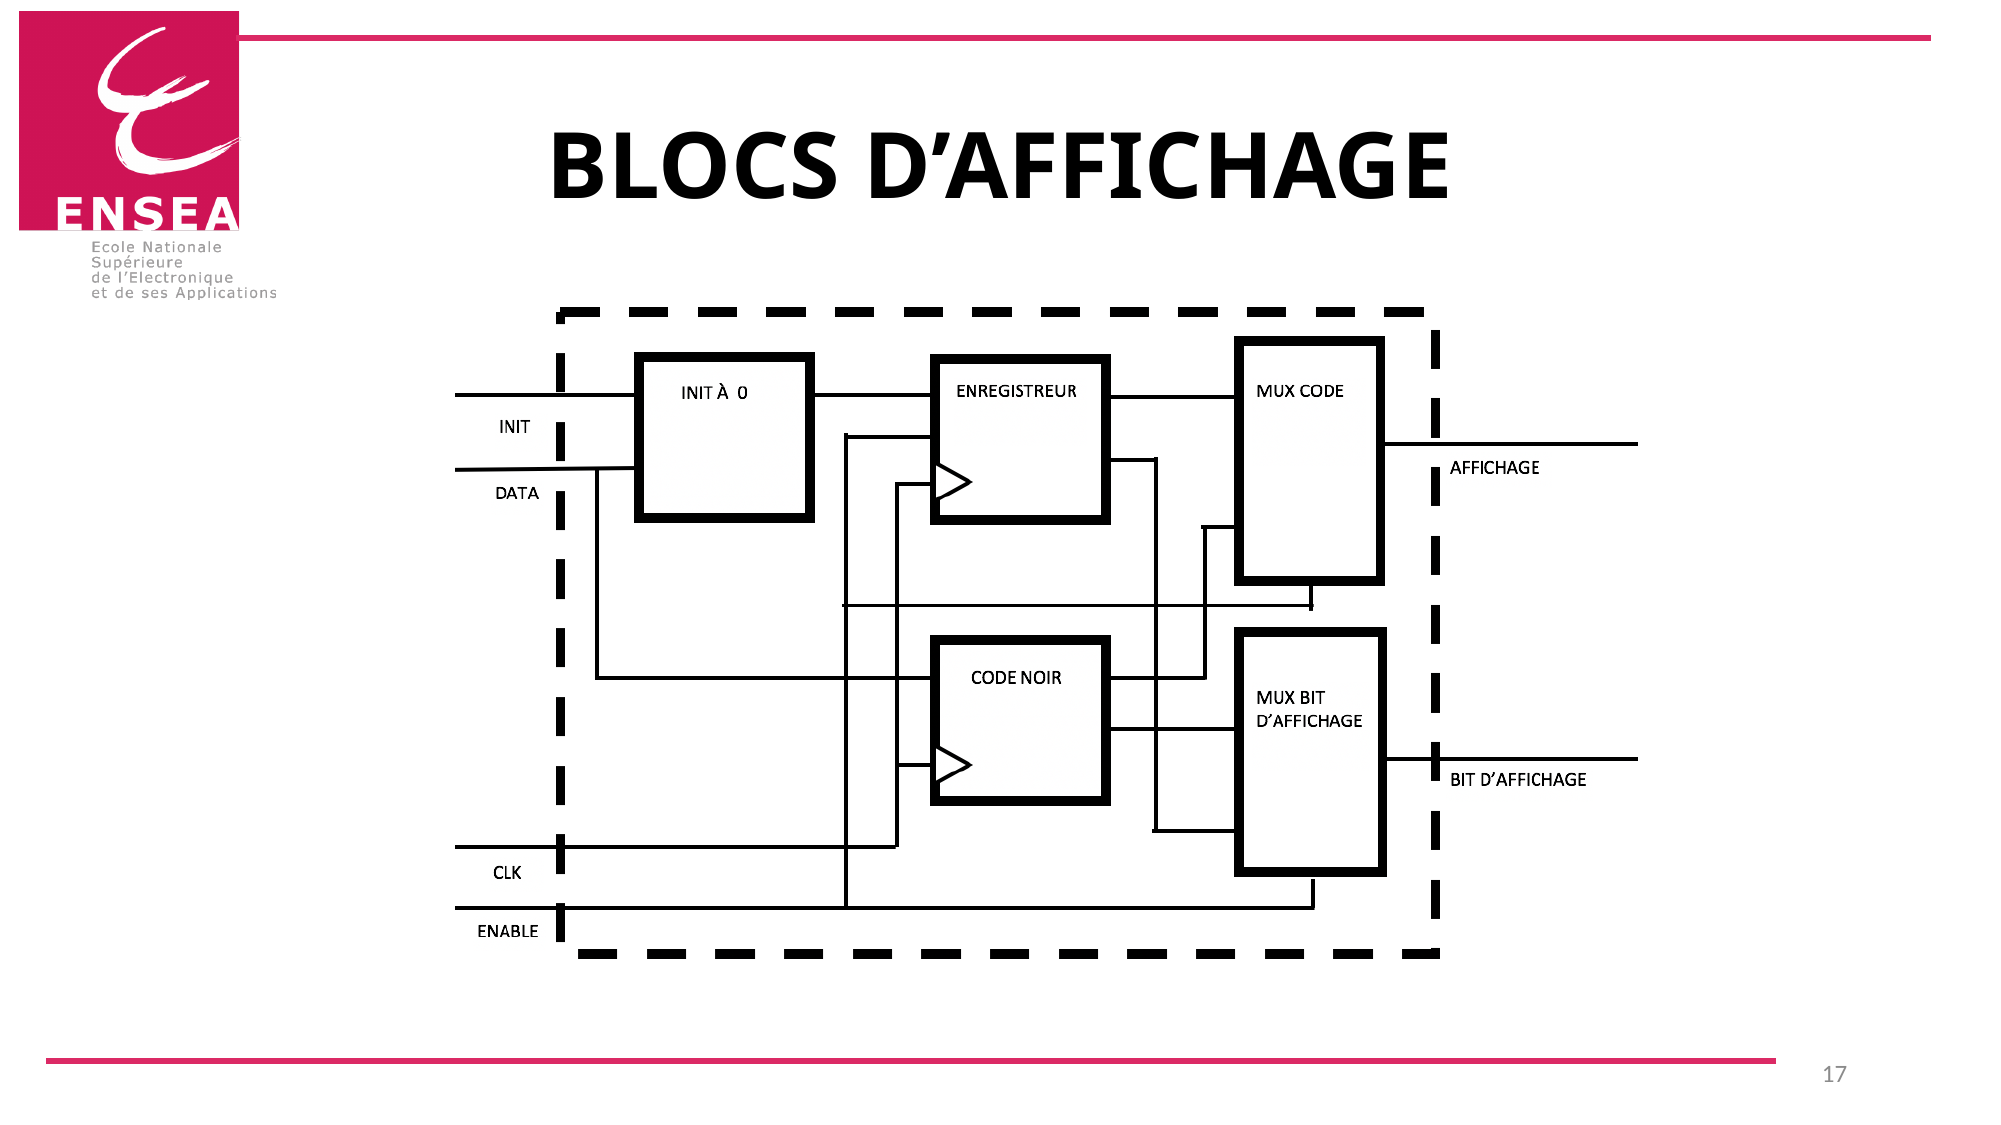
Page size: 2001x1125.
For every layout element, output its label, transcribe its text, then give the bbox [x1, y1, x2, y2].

title BLOCS D’AFFICHAGE [137, 59, 1863, 278]
picture [19, 11, 276, 300]
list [454, 277, 1638, 992]
slide_number 17 [1412, 1042, 1863, 1103]
